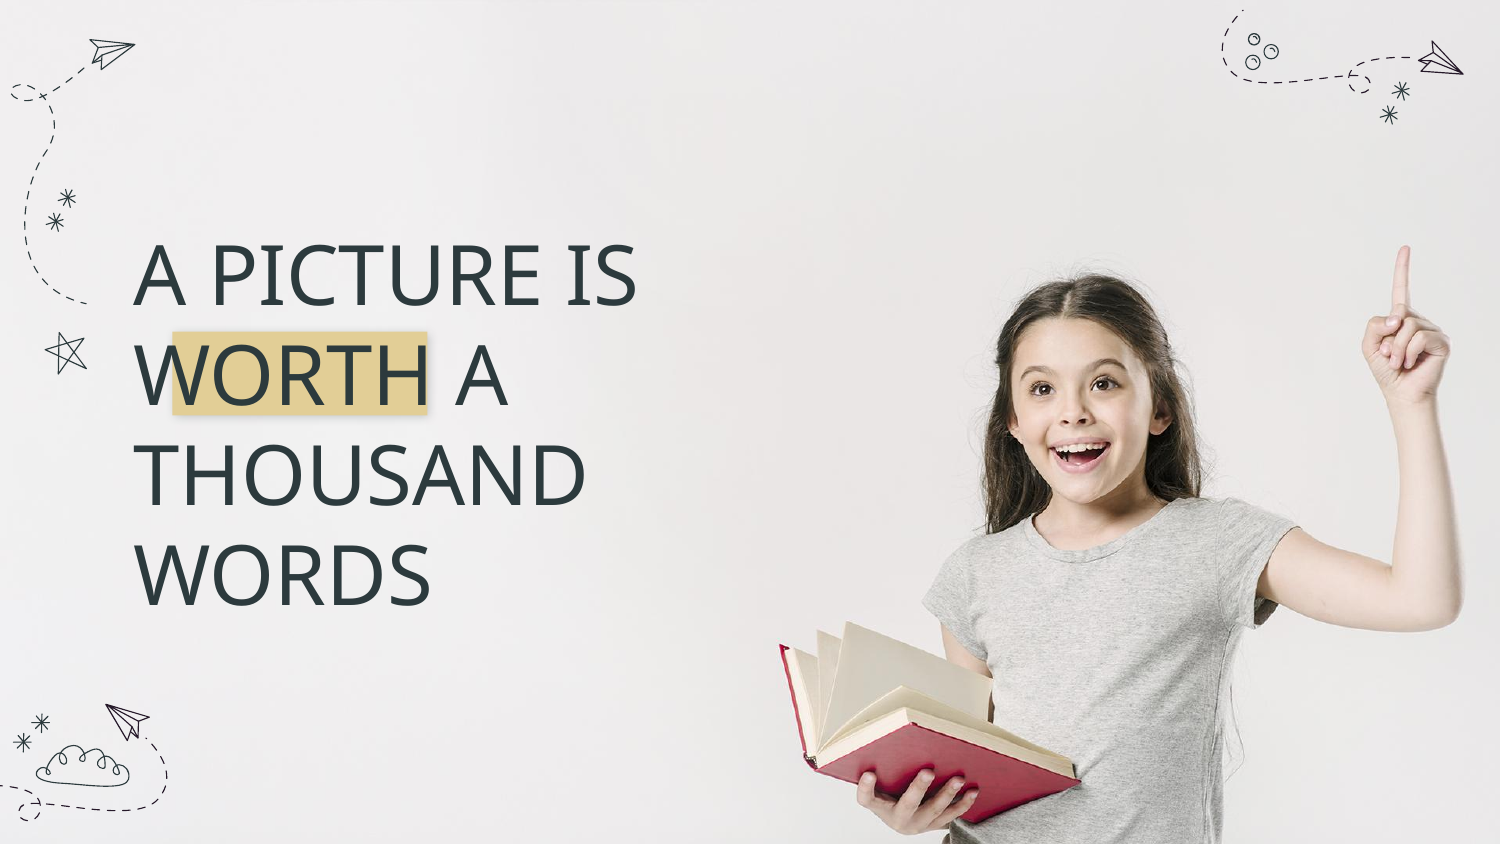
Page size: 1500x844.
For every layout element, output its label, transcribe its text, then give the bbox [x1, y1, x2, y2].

title A PICTURE IS WORTH A THOUSAND WORDS [118, 337, 828, 507]
text_box [172, 331, 428, 337]
picture [0, 0, 1500, 844]
